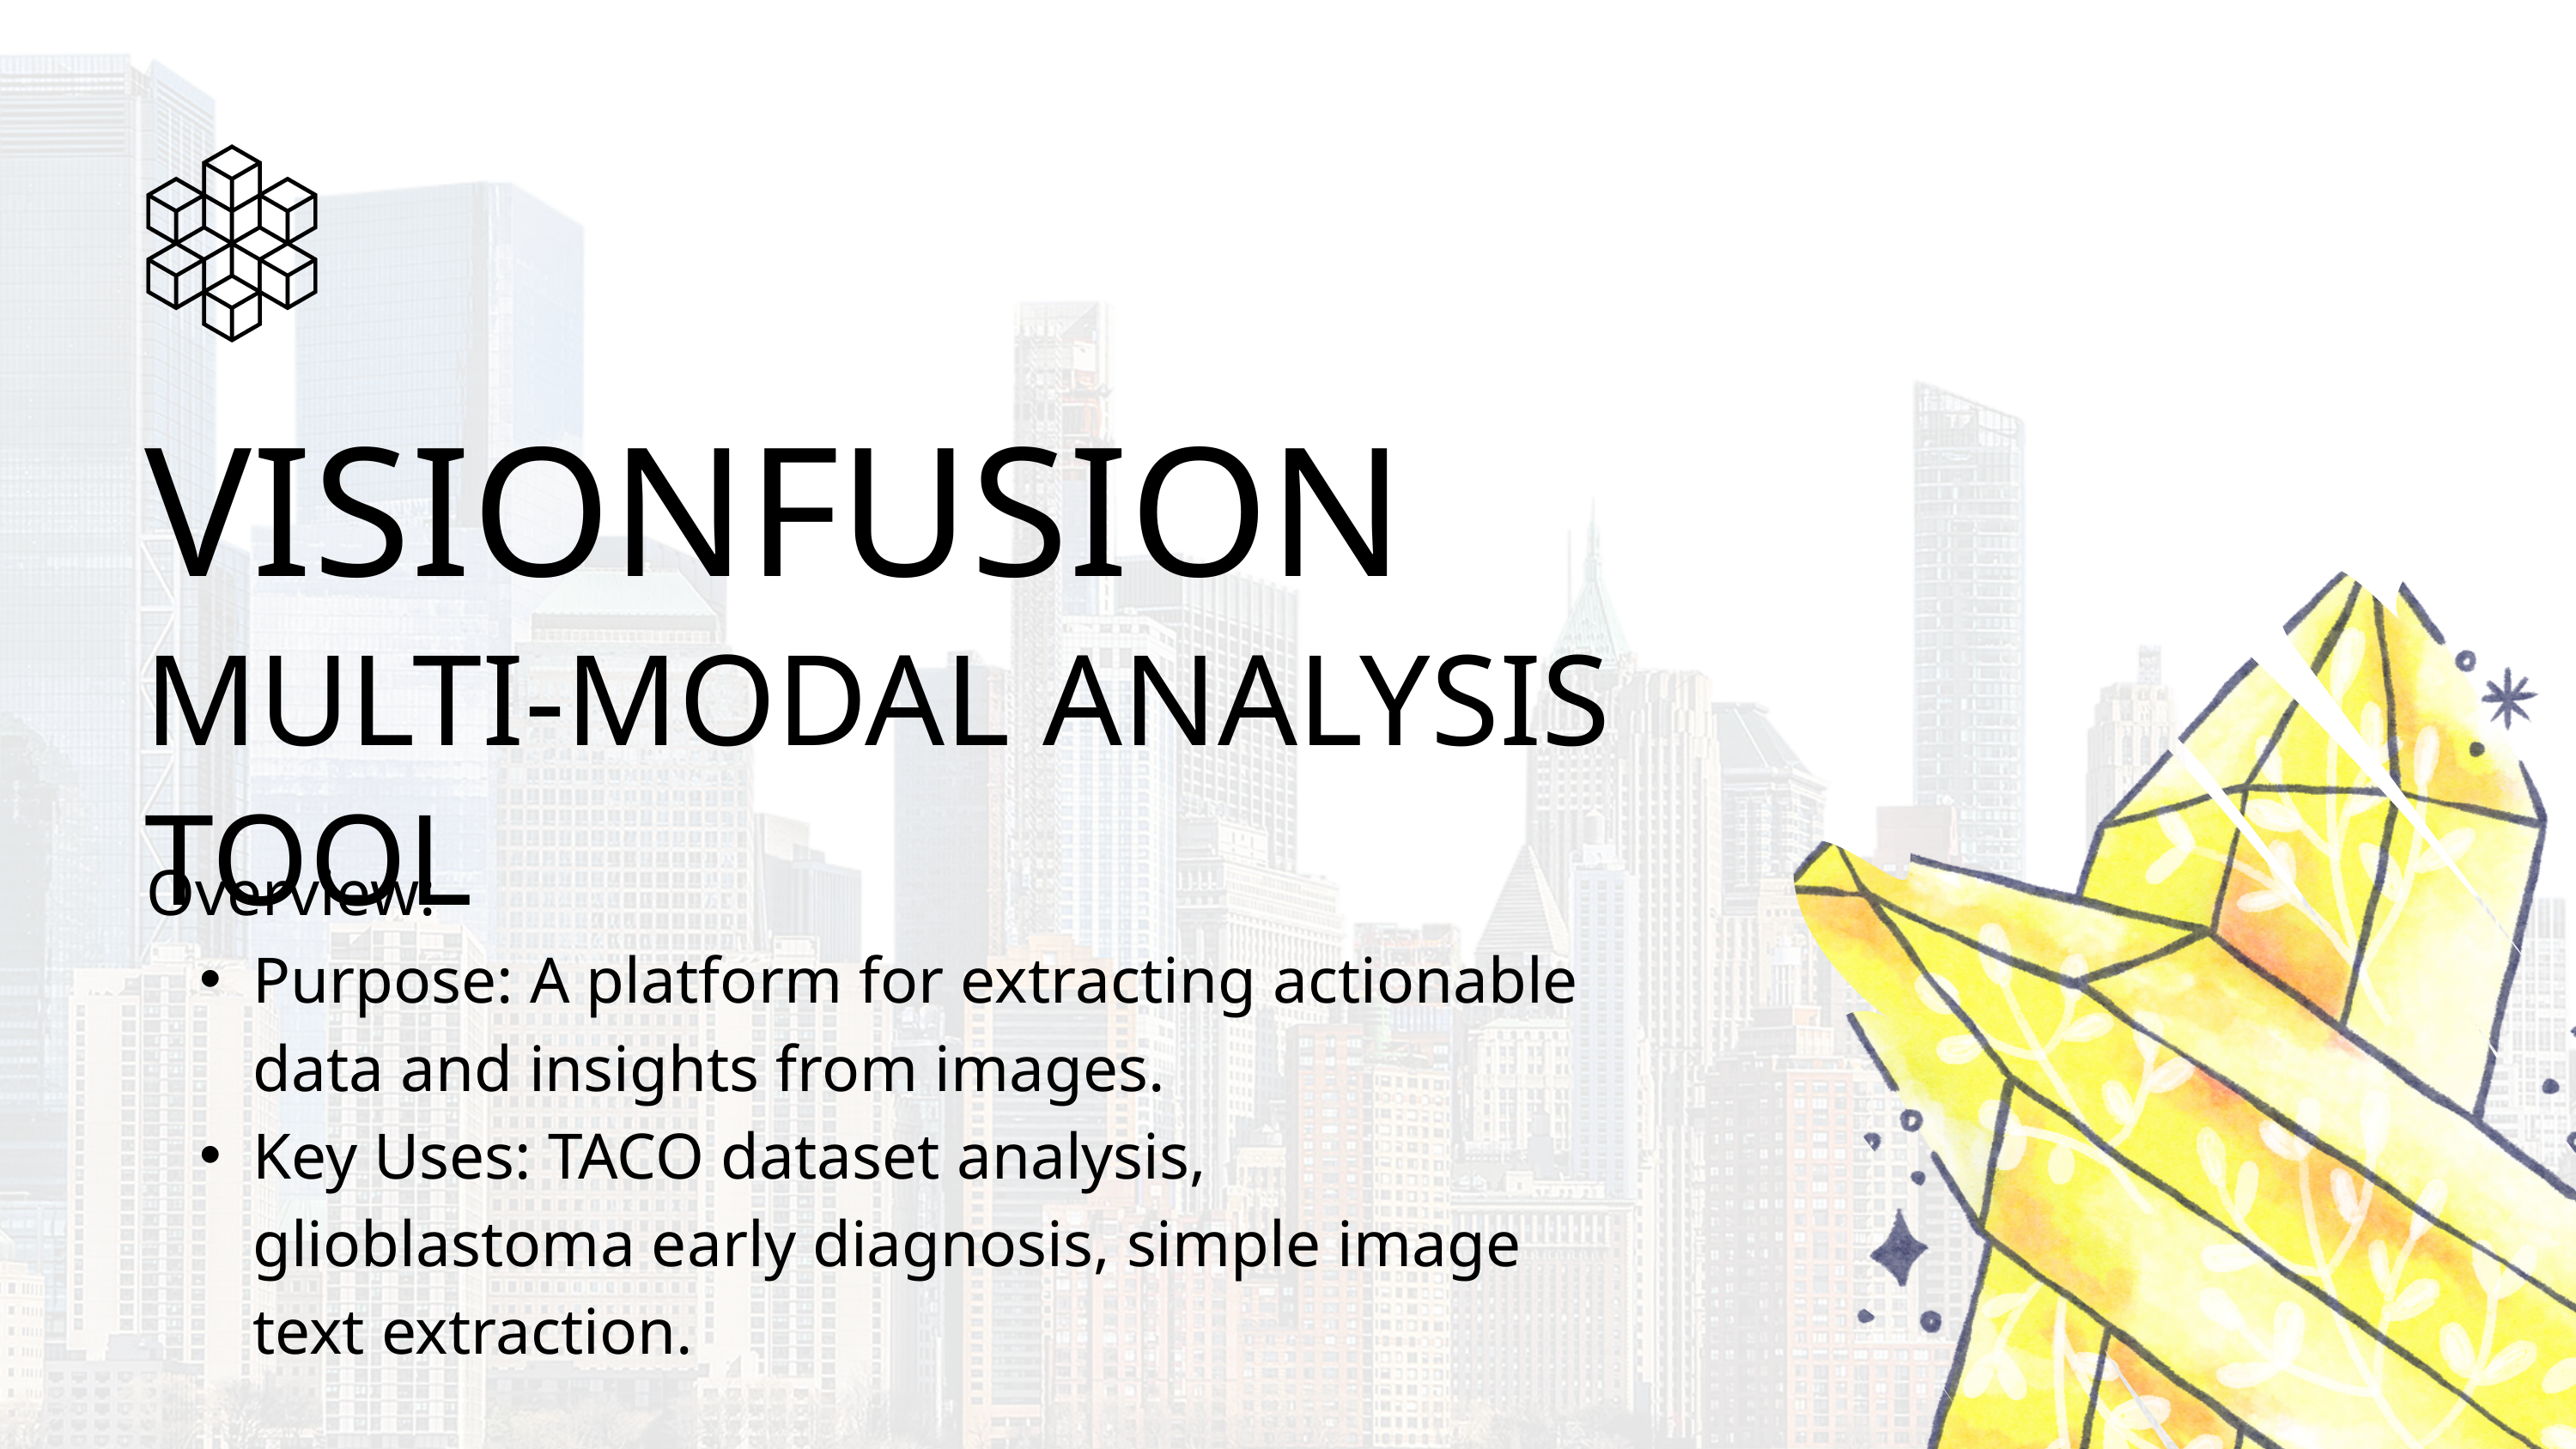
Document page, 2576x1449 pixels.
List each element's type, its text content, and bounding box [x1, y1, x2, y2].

text_box Overview: Purpose: A platform for extracting actionable data and insights from images. Key Uses: TACO dataset analysis, glioblastoma early diagnosis, simple image text extraction. [146, 840, 1591, 1449]
text_box VISIONFUSION MULTI-MODAL ANALYSIS TOOL [144, 452, 1804, 931]
text_box [0, 52, 2576, 1449]
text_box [1780, 543, 2576, 1449]
text_box [146, 144, 318, 343]
